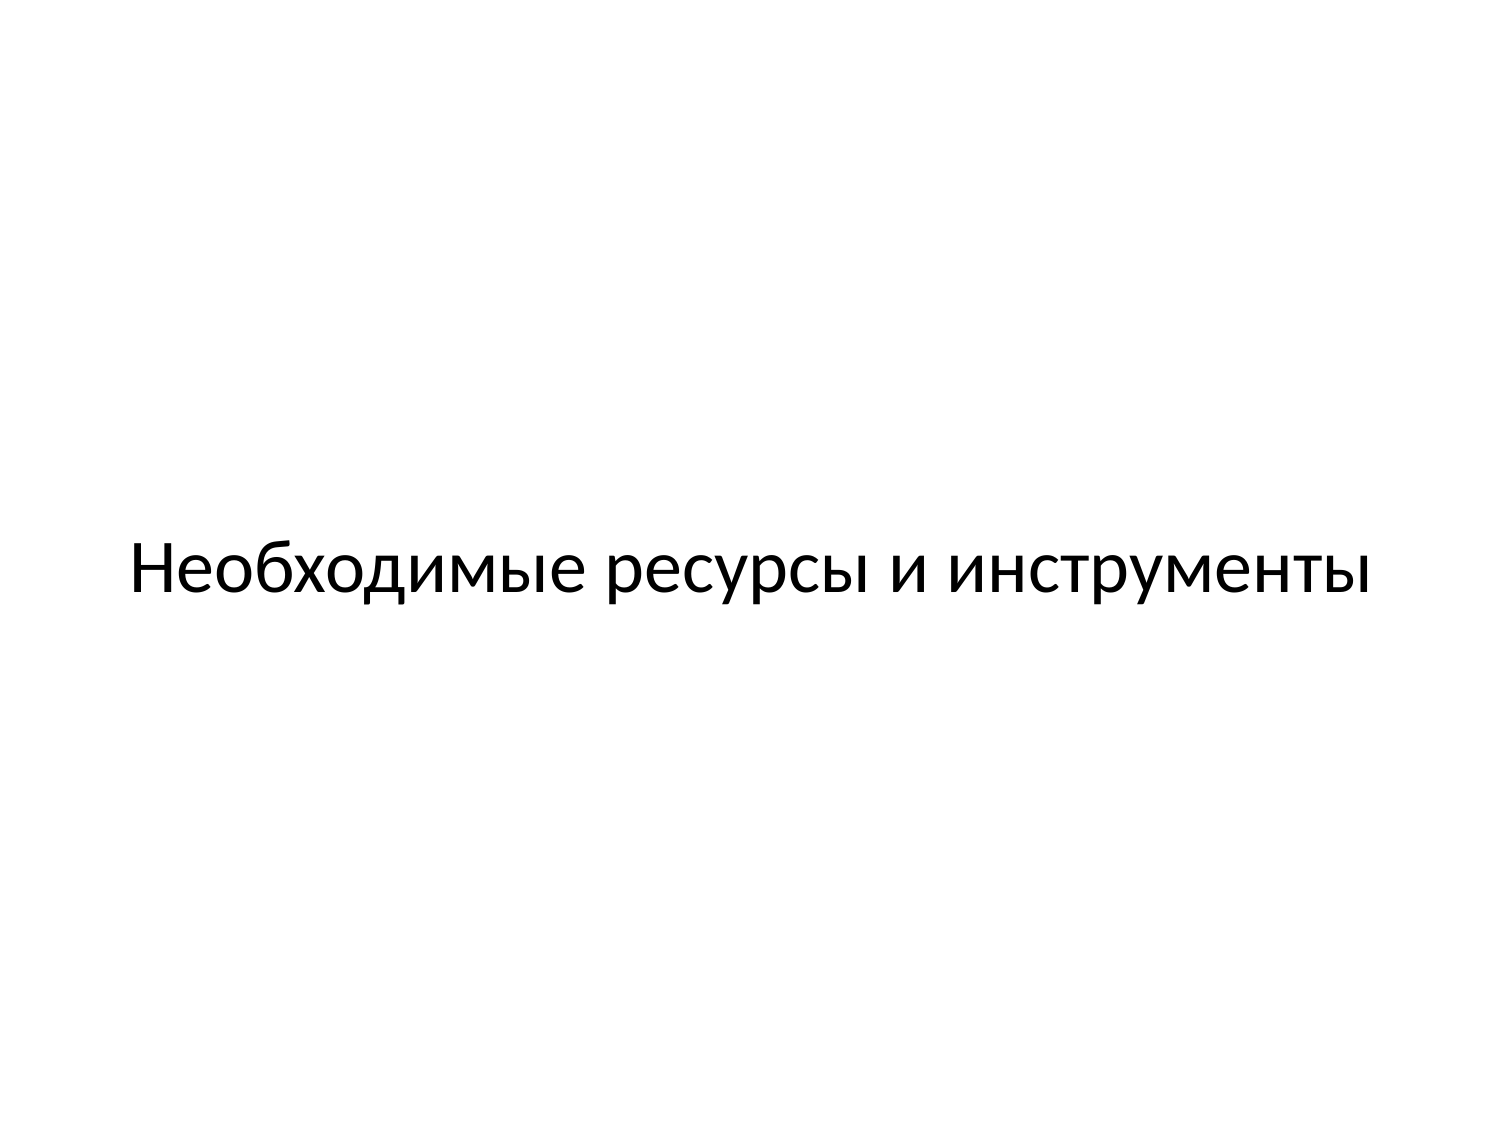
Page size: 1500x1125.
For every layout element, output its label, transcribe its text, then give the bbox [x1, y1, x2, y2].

title Необходимые ресурсы и инструменты [76, 468, 1427, 656]
